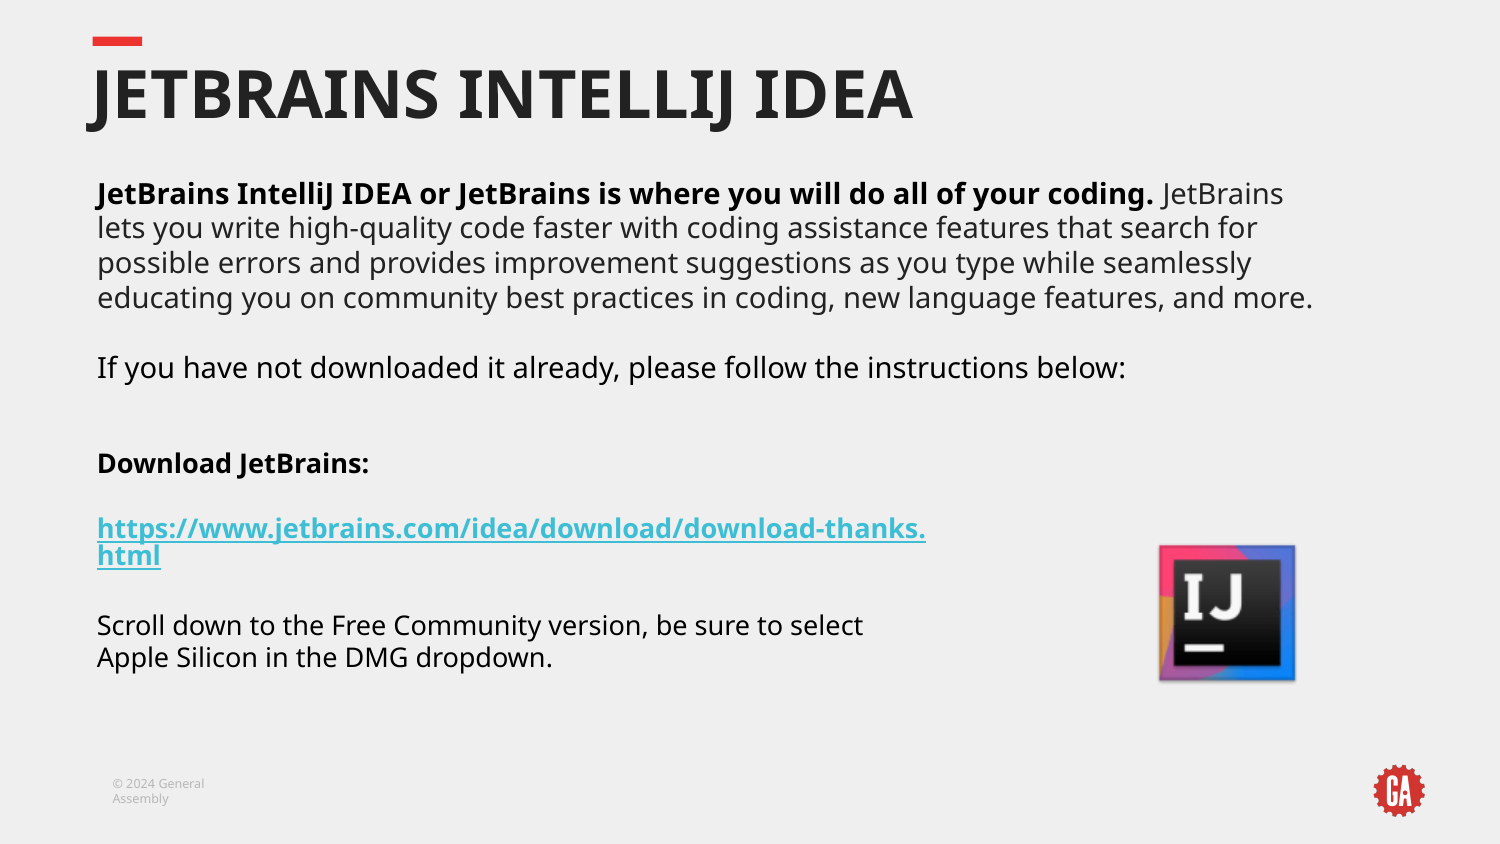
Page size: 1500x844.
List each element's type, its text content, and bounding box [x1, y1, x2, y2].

title JETBRAINS INTELLIJ IDEA [76, 36, 1474, 131]
picture [1133, 519, 1322, 707]
text_box JetBrains IntelliJ IDEA or JetBrains is where you will do all of your coding. JetBrains lets you write high-quality code faster with coding assistance features that search for possible errors and provides improvement suggestions as you type while seamlessly educating you on community best practices in coding, new language features, and more. If you have not downloaded it already, please follow the instructions below: [82, 159, 1336, 400]
picture [1373, 764, 1426, 818]
text_box Download JetBrains: https://www.jetbrains.com/idea/download/download-thanks.html Scroll down to the Free Community version, be sure to select Apple Silicon in the DMG dropdown. [81, 431, 953, 661]
